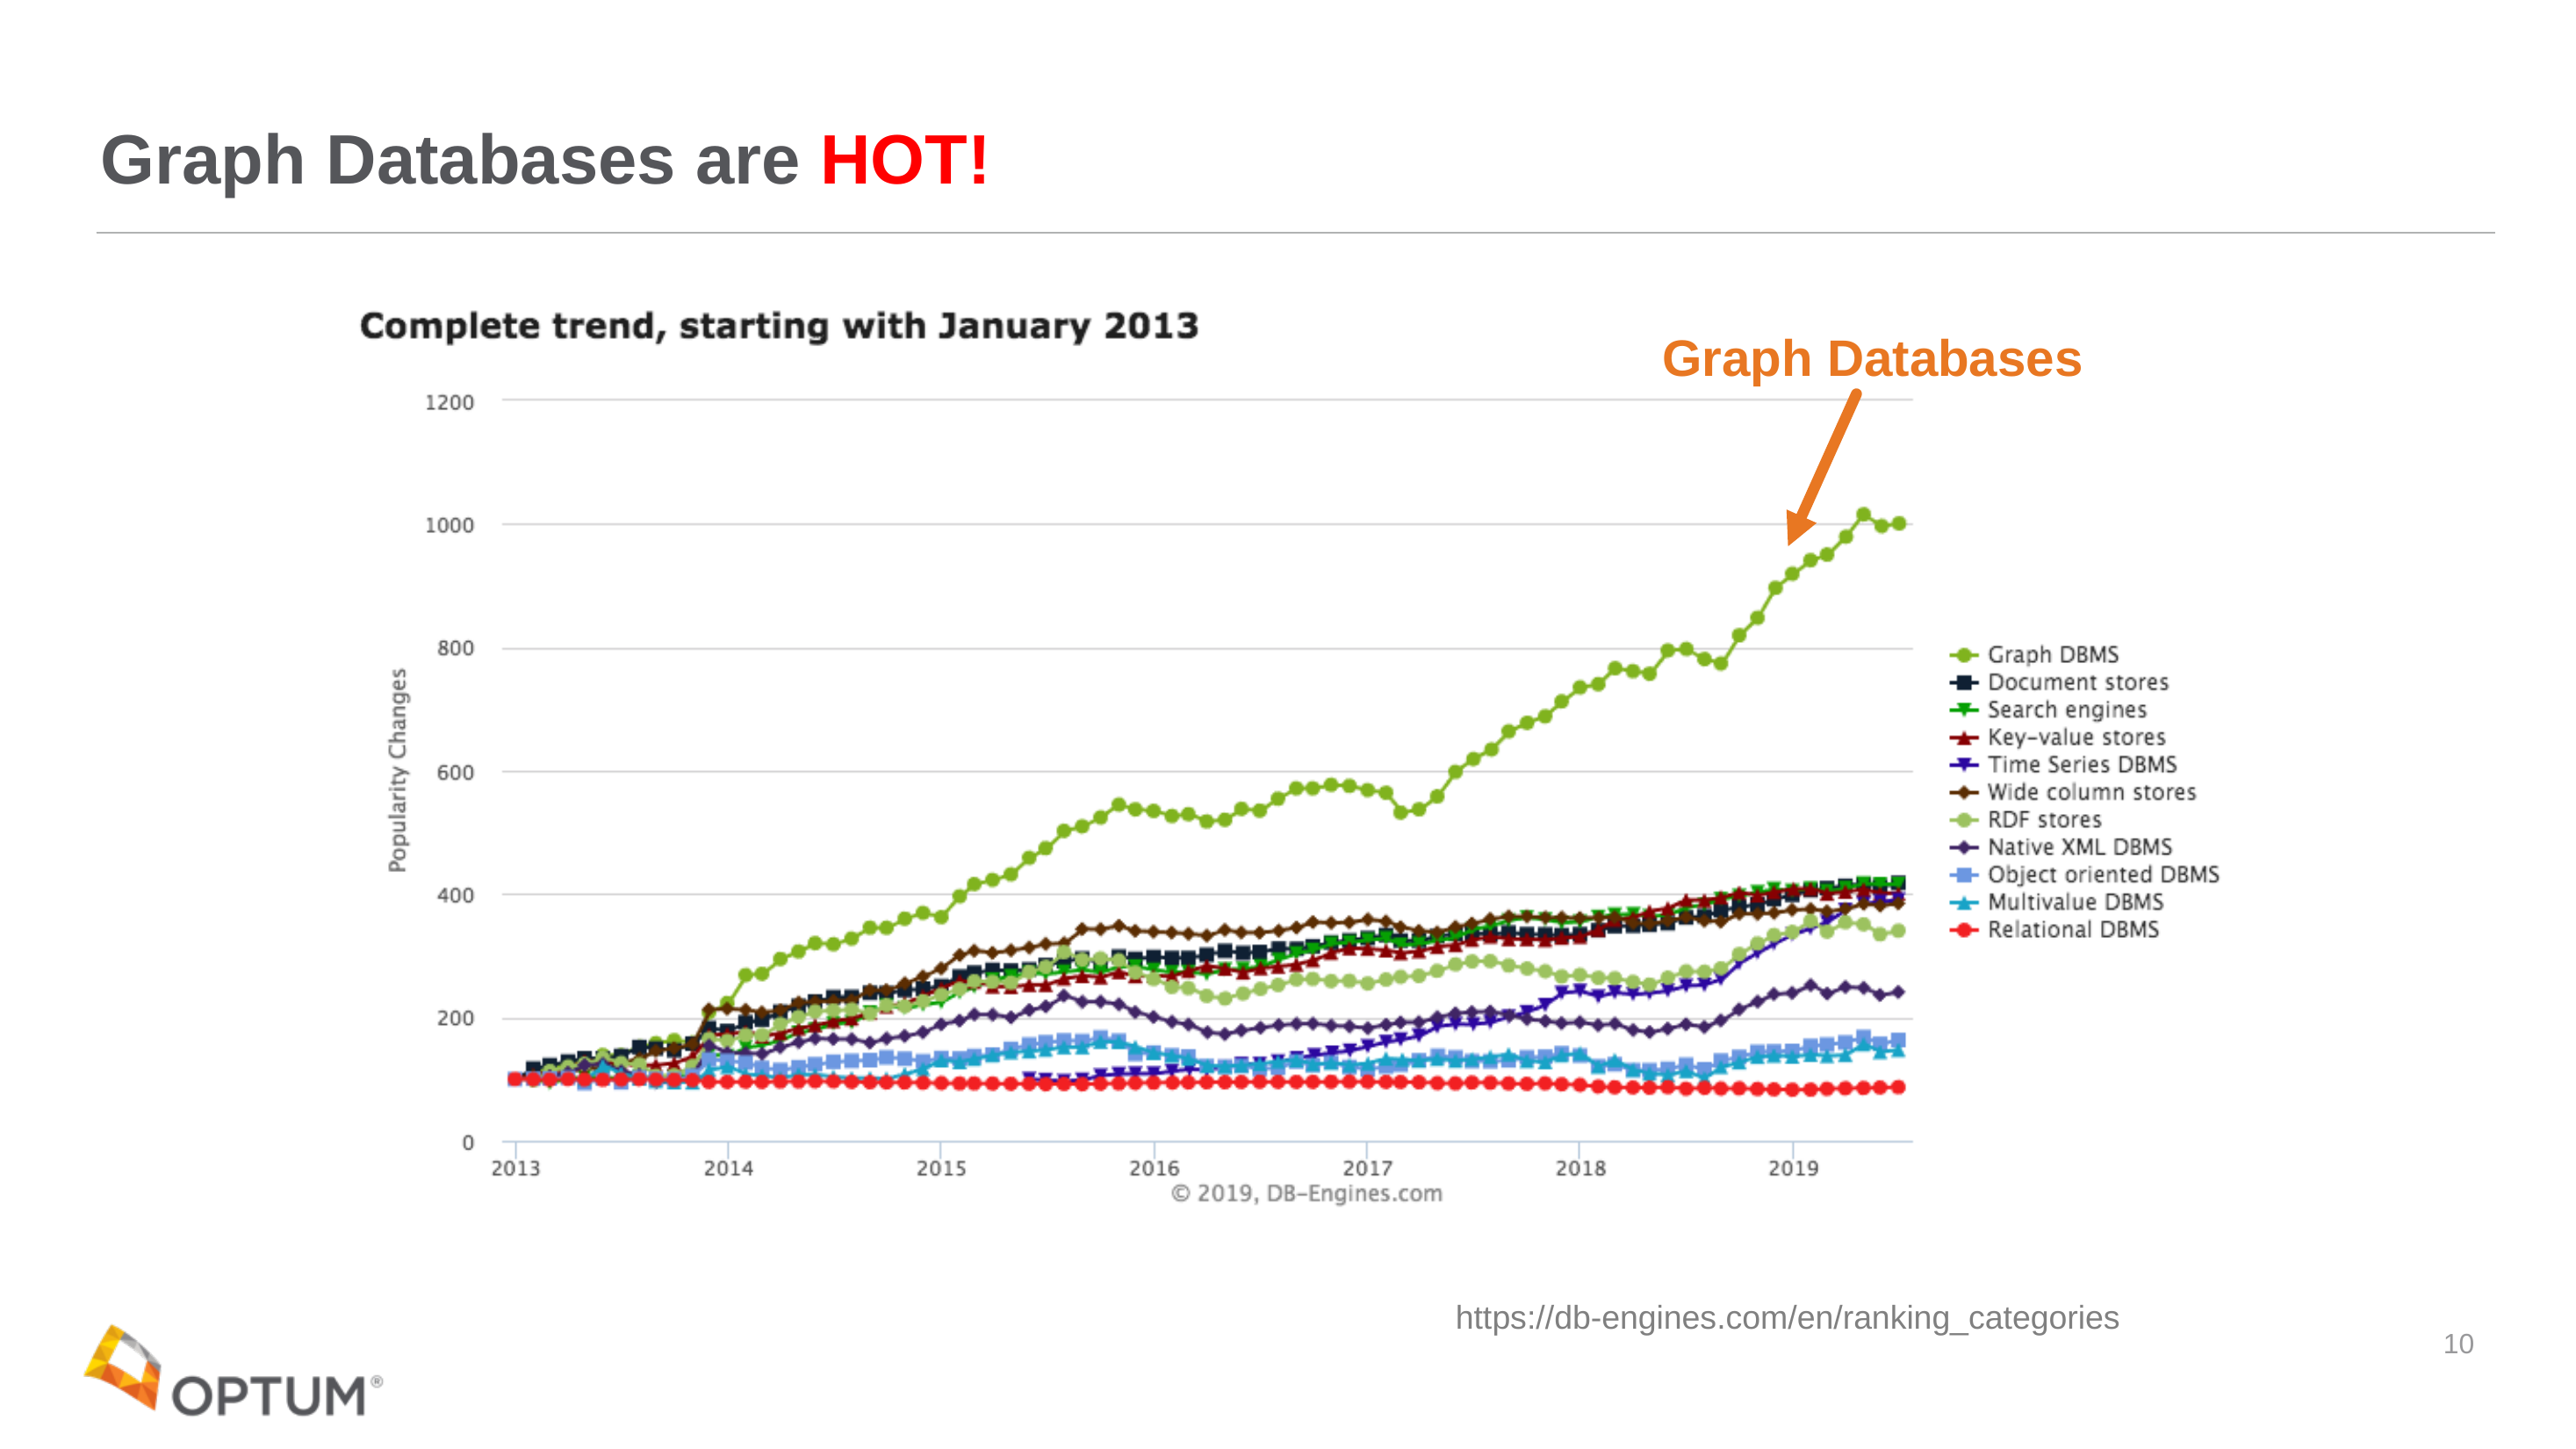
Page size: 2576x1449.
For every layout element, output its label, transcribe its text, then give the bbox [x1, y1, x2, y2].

text_box https://db-engines.com/en/ranking_categories [1443, 1289, 2133, 1342]
slide_number 10 [2333, 1287, 2488, 1398]
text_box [1788, 393, 1857, 547]
picture [340, 302, 2230, 1215]
picture [83, 1323, 385, 1417]
title Graph Databases are HOT! [87, 110, 2488, 227]
